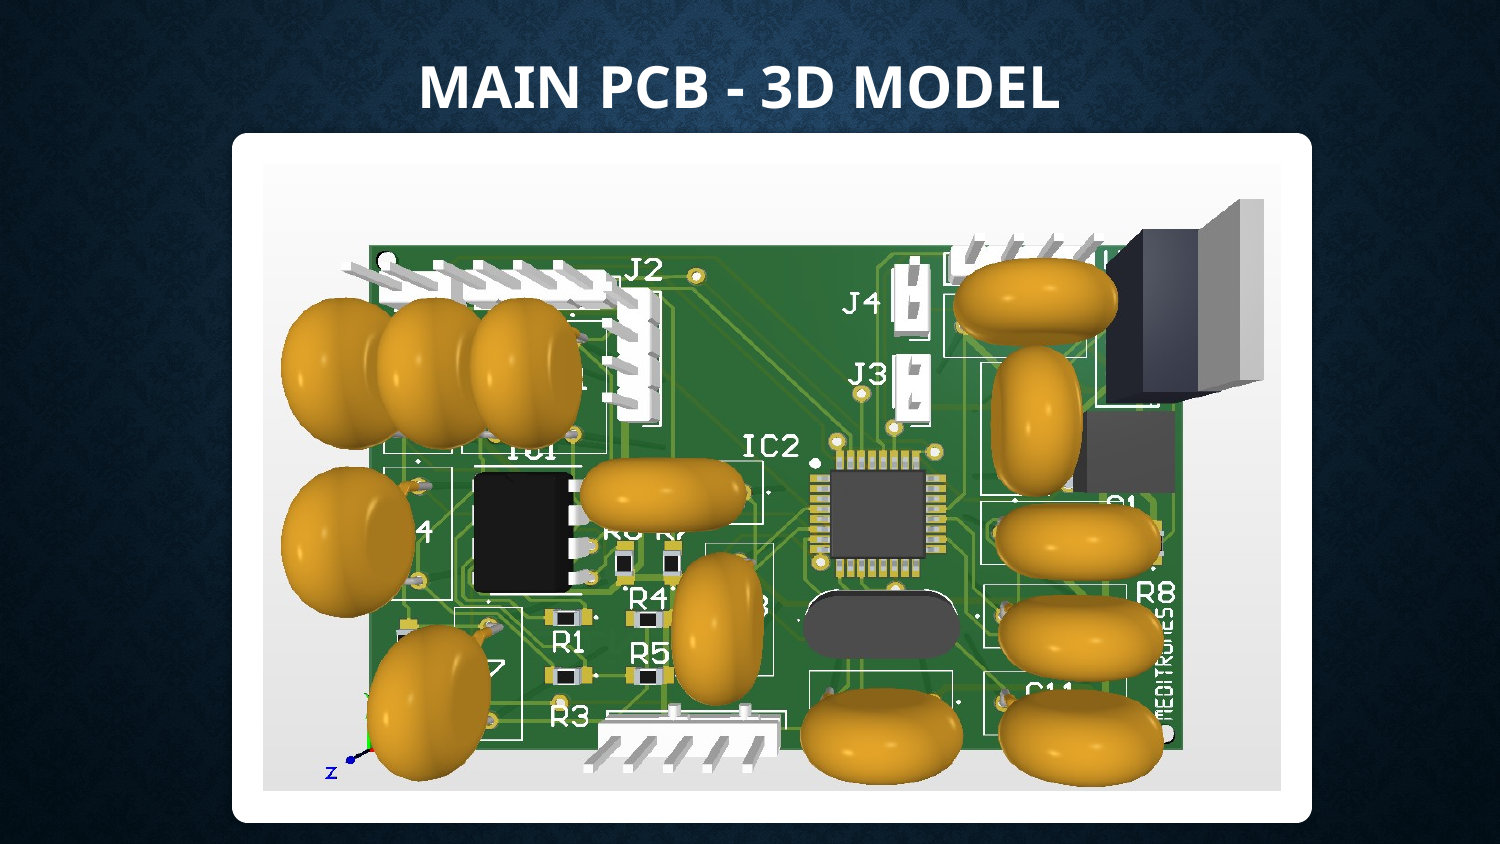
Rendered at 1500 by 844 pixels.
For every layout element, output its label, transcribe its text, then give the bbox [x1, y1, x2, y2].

title Main PCB - 3D Model [102, 8, 1377, 172]
picture [262, 163, 1282, 792]
